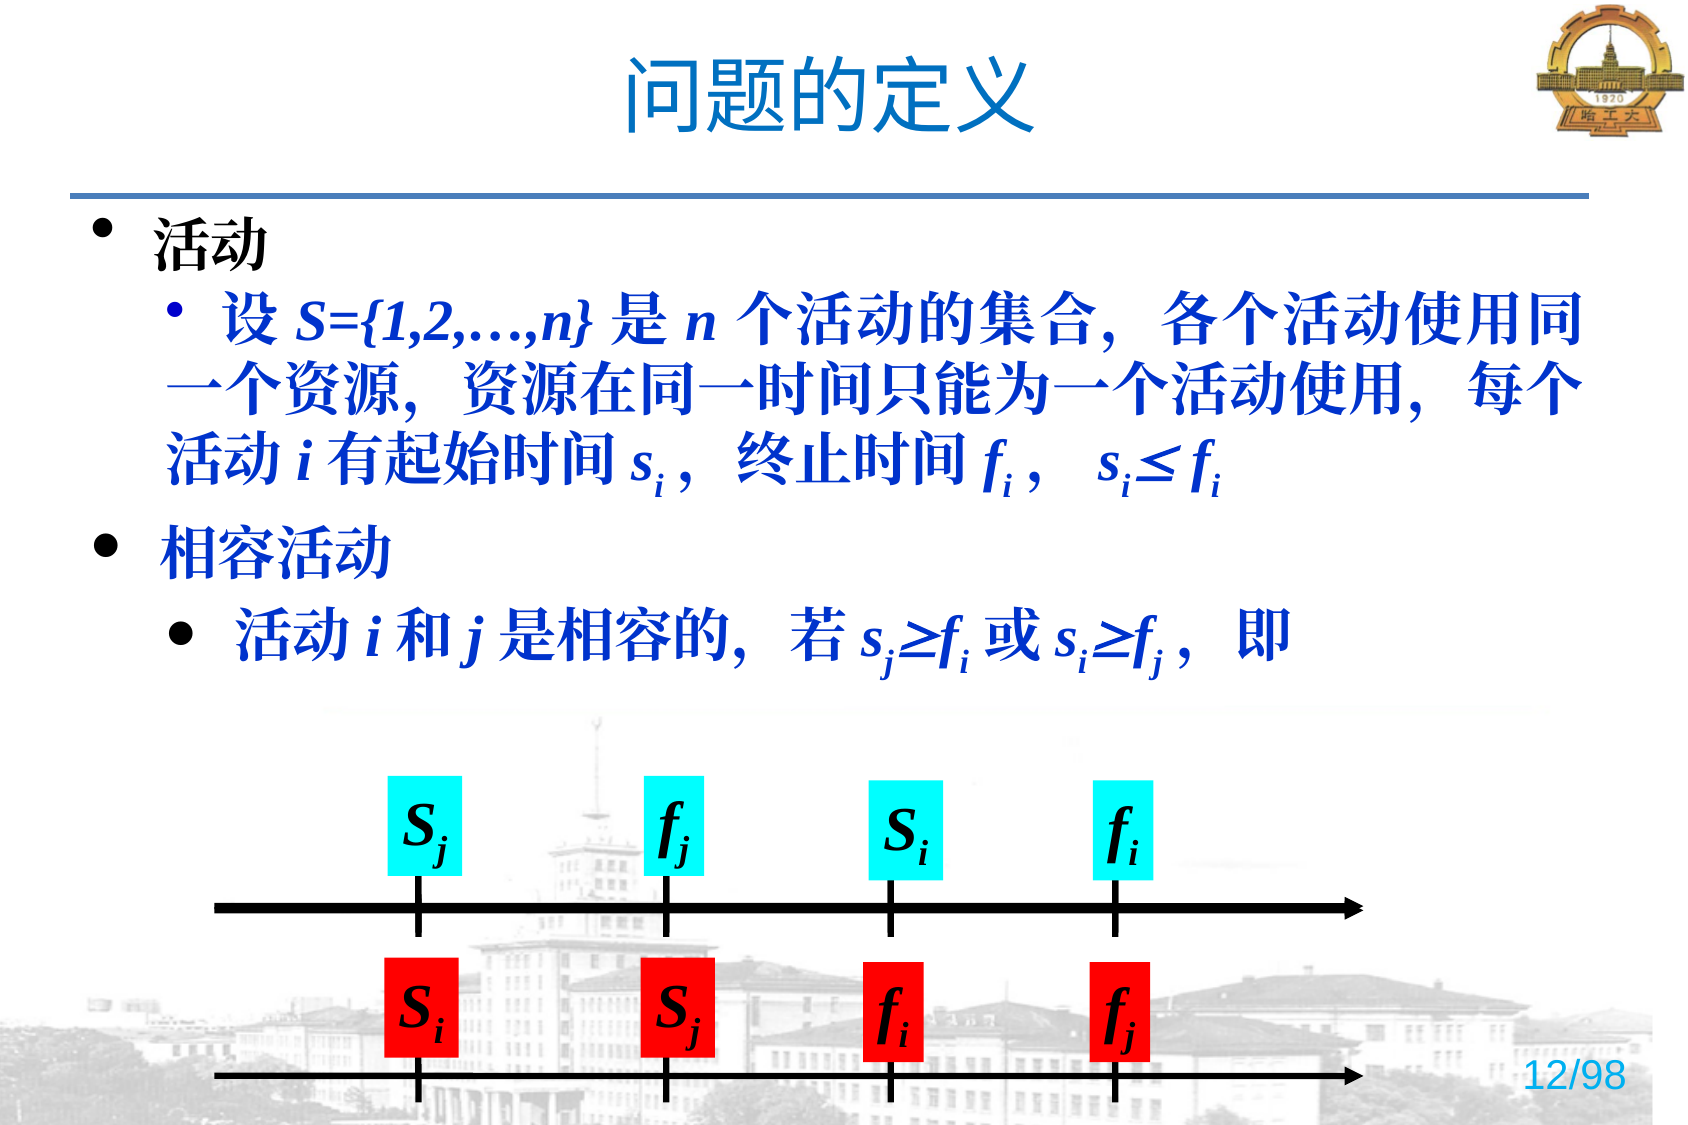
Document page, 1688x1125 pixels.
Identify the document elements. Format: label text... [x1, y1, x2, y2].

title 问题的定义 [70, 7, 1590, 179]
picture [0, 529, 1688, 1125]
text_box 活动 设S={1,2,…,n}是n个活动的集合，各个活动使用同一个资源，资源在同一时间只能为一个活动使用，每个活动i有起始时间si，终止时间fi，si fi 相容活动 活动i和j是相容的，若sjfi或sifj，即 [75, 184, 1600, 688]
picture [1528, 3, 1688, 141]
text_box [217, 775, 1364, 1100]
